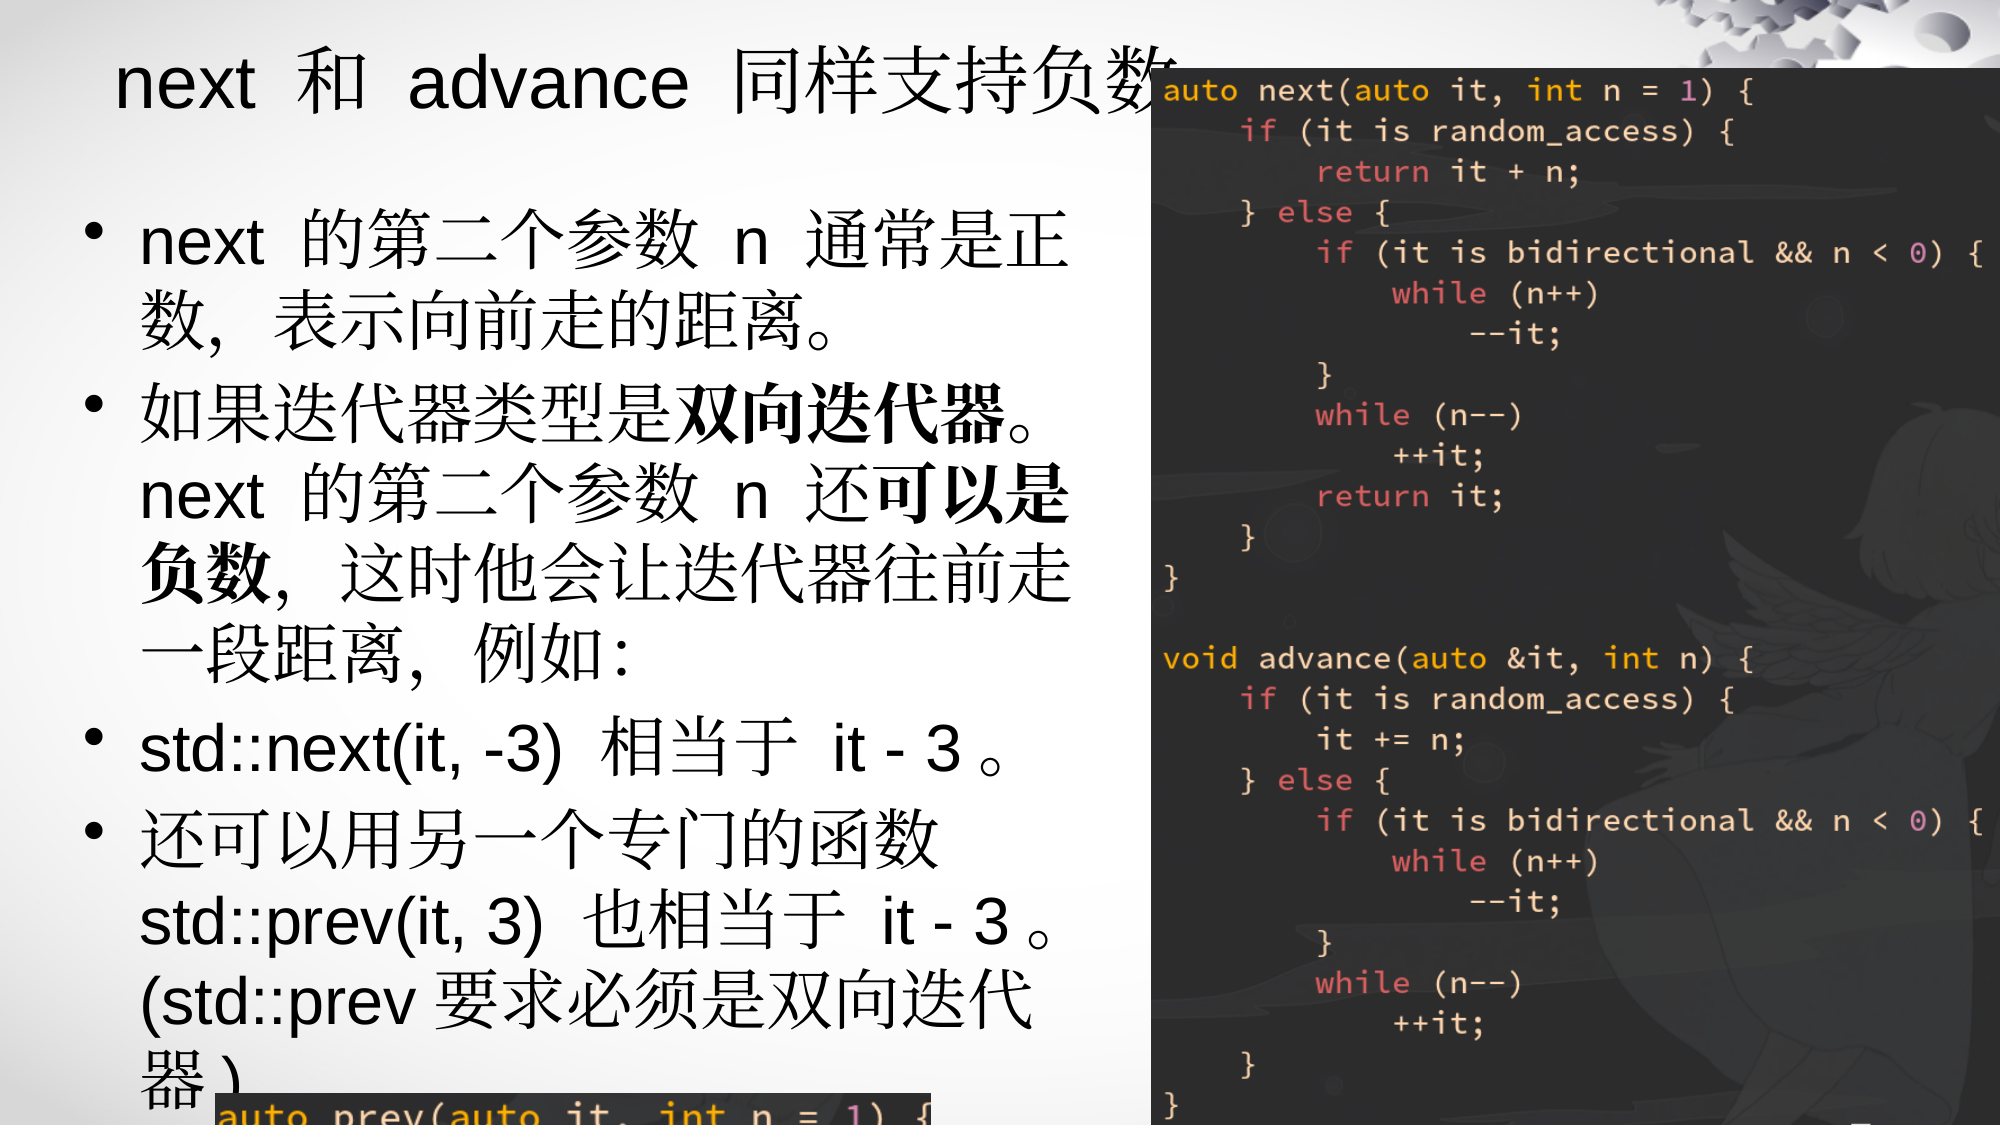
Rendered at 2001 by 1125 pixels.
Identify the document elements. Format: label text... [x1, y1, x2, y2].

title next 和 advance 同样支持负数 [99, 30, 1901, 127]
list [1150, 68, 2000, 1125]
list next 的第二个参数 n 通常是正数，表示向前走的距离。 如果迭代器类型是双向迭代器。next 的第二个参数 n 还可以是负数，这时他会让迭代器往前走一段距离，例如： std::next(it, -3) 相当于 it - 3。 还可以用另一个专门的函数 std::prev(it, 3) 也相当于 it - 3。(std::prev要求必须是双向迭代器) [67, 190, 1122, 1004]
picture [0, 0, 2000, 1125]
